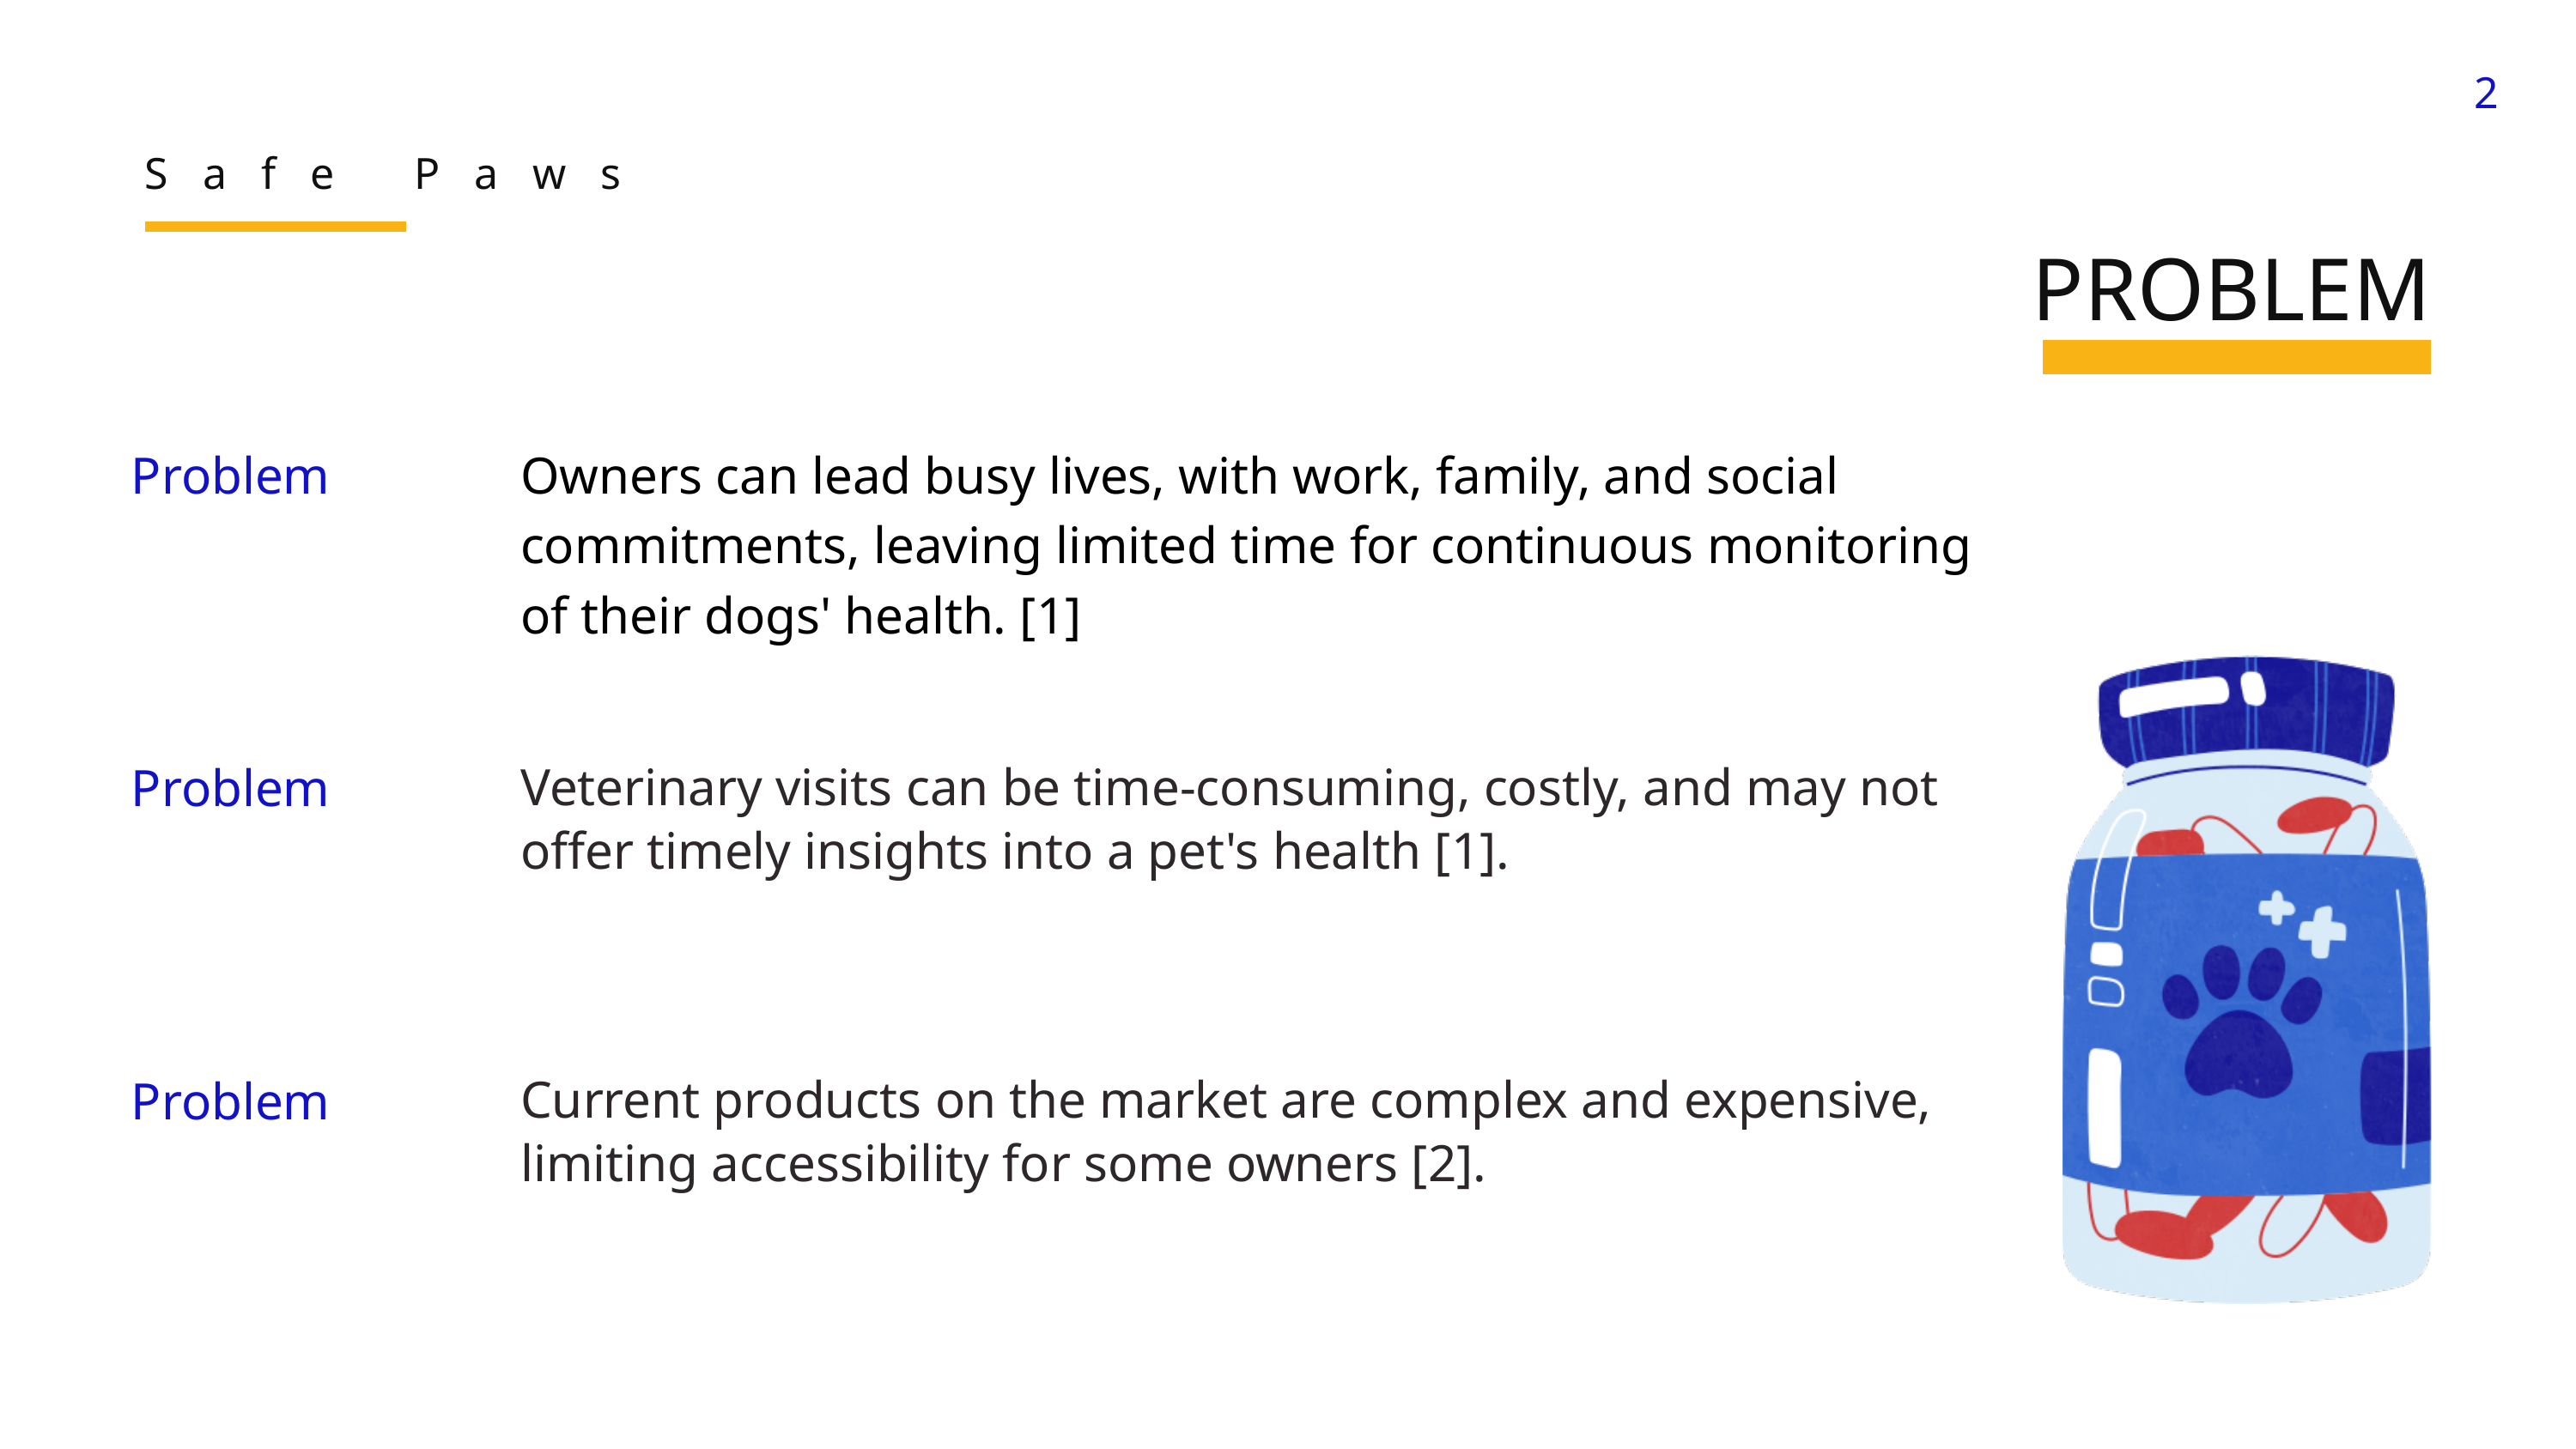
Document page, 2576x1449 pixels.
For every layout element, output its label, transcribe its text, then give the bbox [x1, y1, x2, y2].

text_box Problem [131, 746, 762, 817]
text_box PROBLEM [1939, 217, 2432, 338]
text_box Problem [131, 1059, 762, 1130]
text_box 2 [2474, 57, 2500, 118]
text_box Veterinary visits can be time-consuming, costly, and may not offer timely insights into a pet's health [1]. [520, 751, 1940, 879]
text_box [144, 221, 407, 232]
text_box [2042, 339, 2432, 375]
text_box Owners can lead busy lives, with work, family, and social commitments, leaving limited time for continuous monitoring of their dogs' health. [1] [520, 433, 1999, 645]
text_box Problem [131, 433, 520, 504]
text_box [2063, 652, 2432, 1304]
text_box Safe Paws [144, 137, 778, 198]
text_box Current products on the market are complex and expensive, limiting accessibility for some owners [2]. [520, 1064, 1940, 1192]
